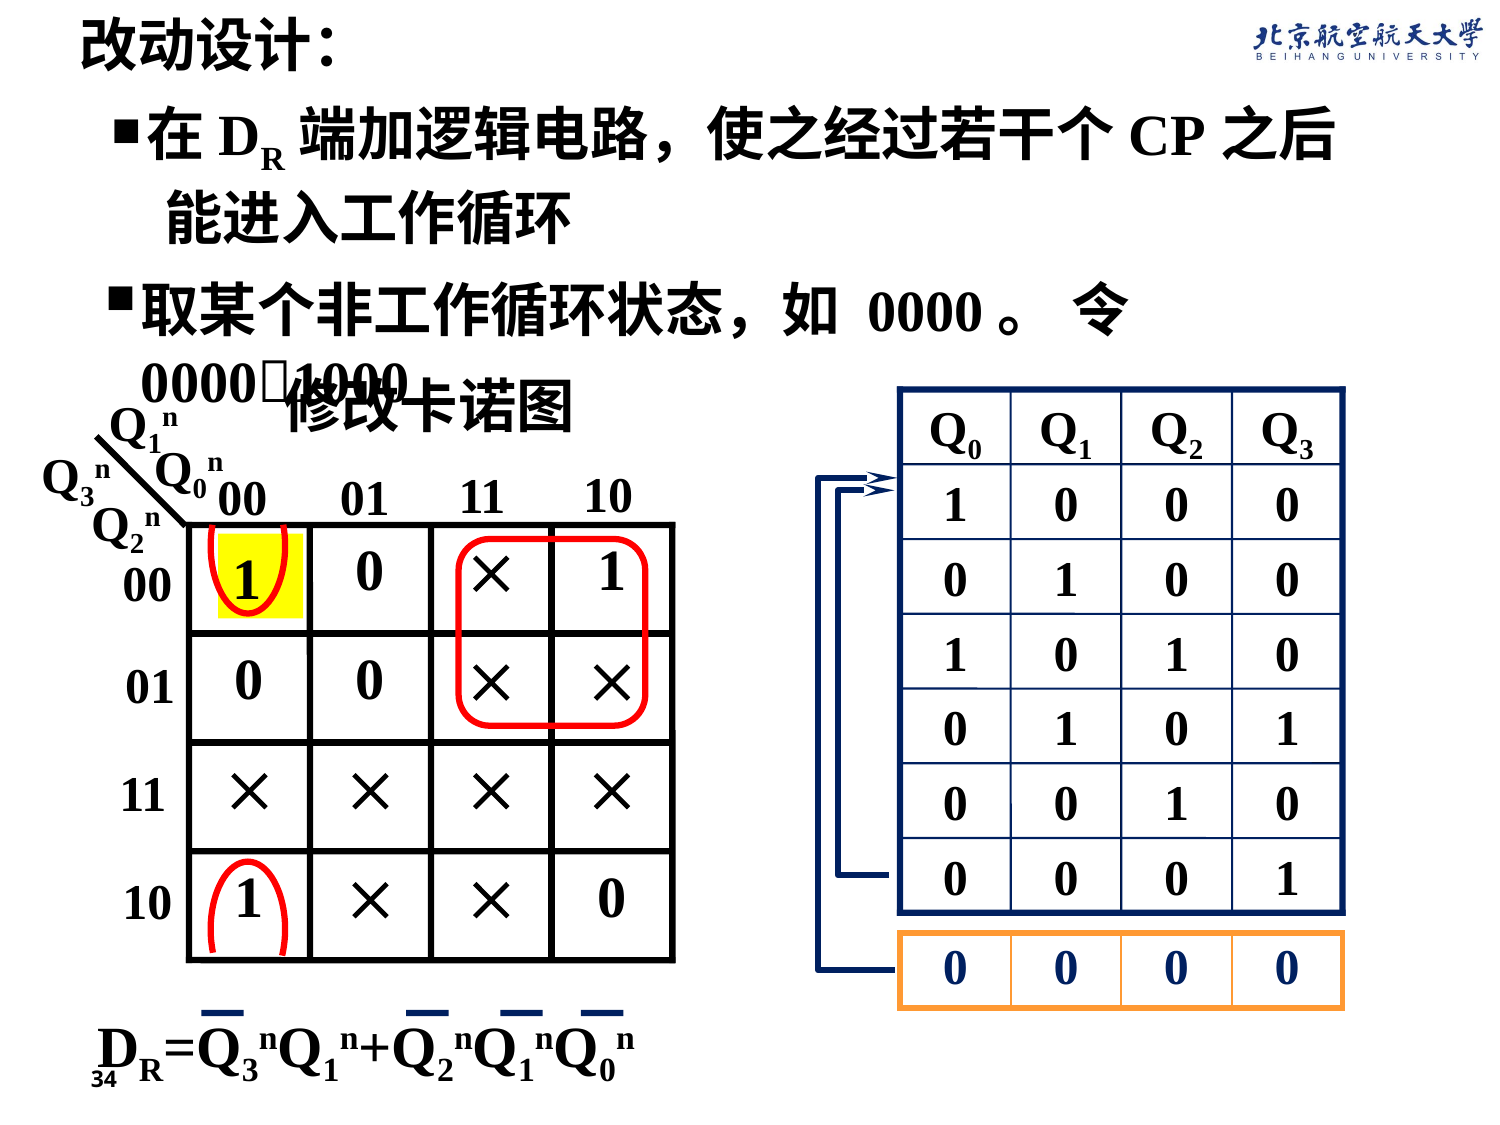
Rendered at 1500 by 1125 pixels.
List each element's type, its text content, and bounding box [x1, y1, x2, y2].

table_header 0 [1012, 936, 1120, 1005]
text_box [837, 389, 1343, 913]
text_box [26, 383, 673, 961]
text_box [82, 1001, 779, 1087]
text_box 取某个非工作循环状态，如 0000。 令00001000 [90, 257, 1427, 422]
text_box 改动设计： [64, 0, 394, 84]
text_box 修改卡诺图 [268, 361, 612, 383]
text_box 在DR端加逻辑电路，使之经过若干个CP之后 能进入工作循环 [96, 89, 1412, 256]
table_header 0 [903, 936, 1010, 1005]
table_header 0 [1233, 936, 1340, 1005]
text_box [818, 477, 896, 971]
slide_number 34 [30, 1057, 179, 1113]
picture [1253, 15, 1486, 63]
table_header 0 [1122, 936, 1231, 1005]
